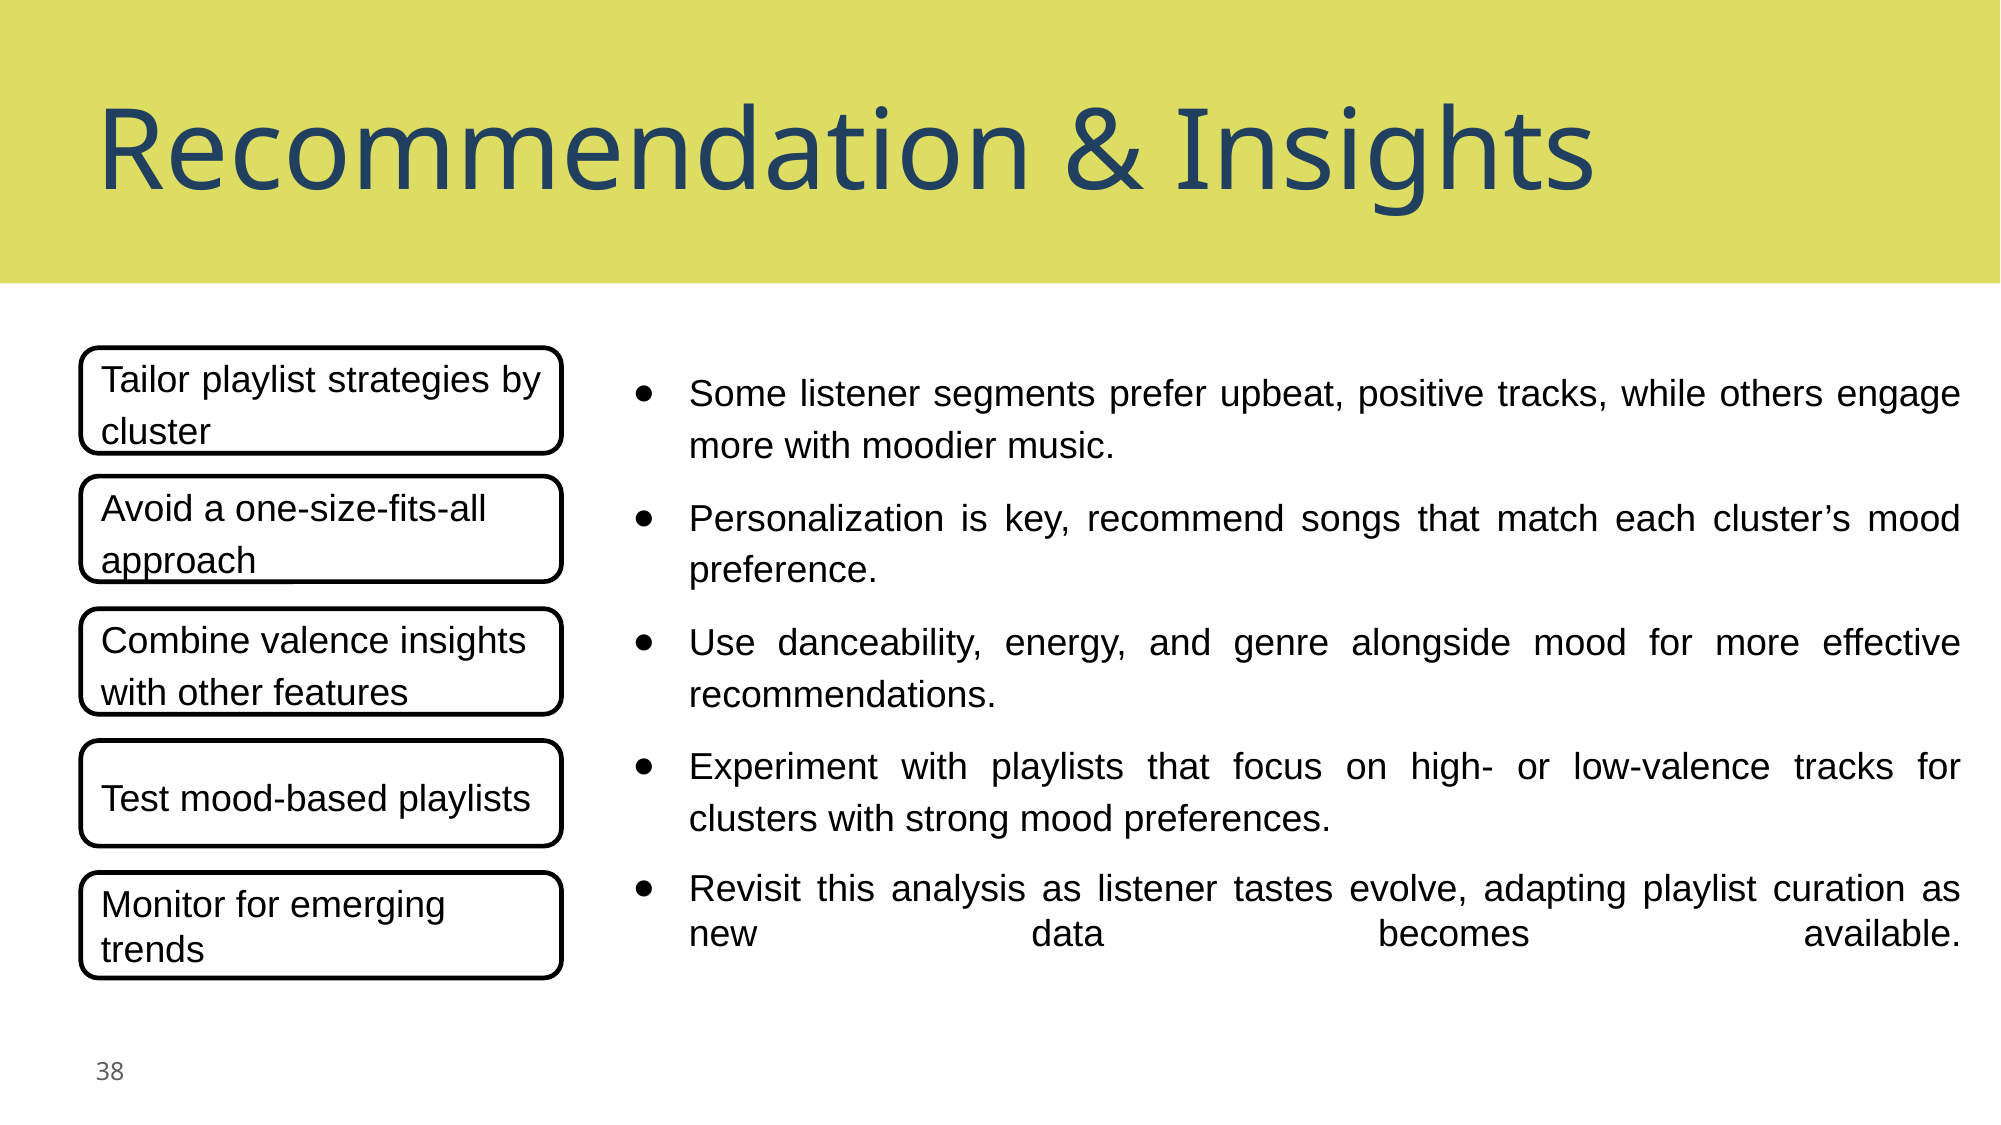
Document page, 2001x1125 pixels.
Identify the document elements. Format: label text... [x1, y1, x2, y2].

text_box Test mood-based playlists [80, 740, 562, 847]
title Recommendation & Insights [80, 59, 1922, 248]
text_box Avoid a one-size-fits-all approach [80, 476, 562, 582]
slide_number 38 [80, 1042, 263, 1103]
text_box Some listener segments prefer upbeat, positive tracks, while others engage more with moodier music. Personalization is key, recommend songs that match each cluster’s mood preference. Use danceability, energy, and genre alongside mood for more effective recommendations. Experiment with playlists that focus on high- or low-valence tracks for clusters with strong mood preferences. Revisit this analysis as listener tastes evolve, adapting playlist curation as new data becomes available. [598, 347, 1977, 1015]
text_box Monitor for emerging trends [80, 872, 562, 979]
text_box Combine valence insights with other features [80, 608, 562, 715]
text_box Tailor playlist strategies by cluster [80, 347, 562, 454]
